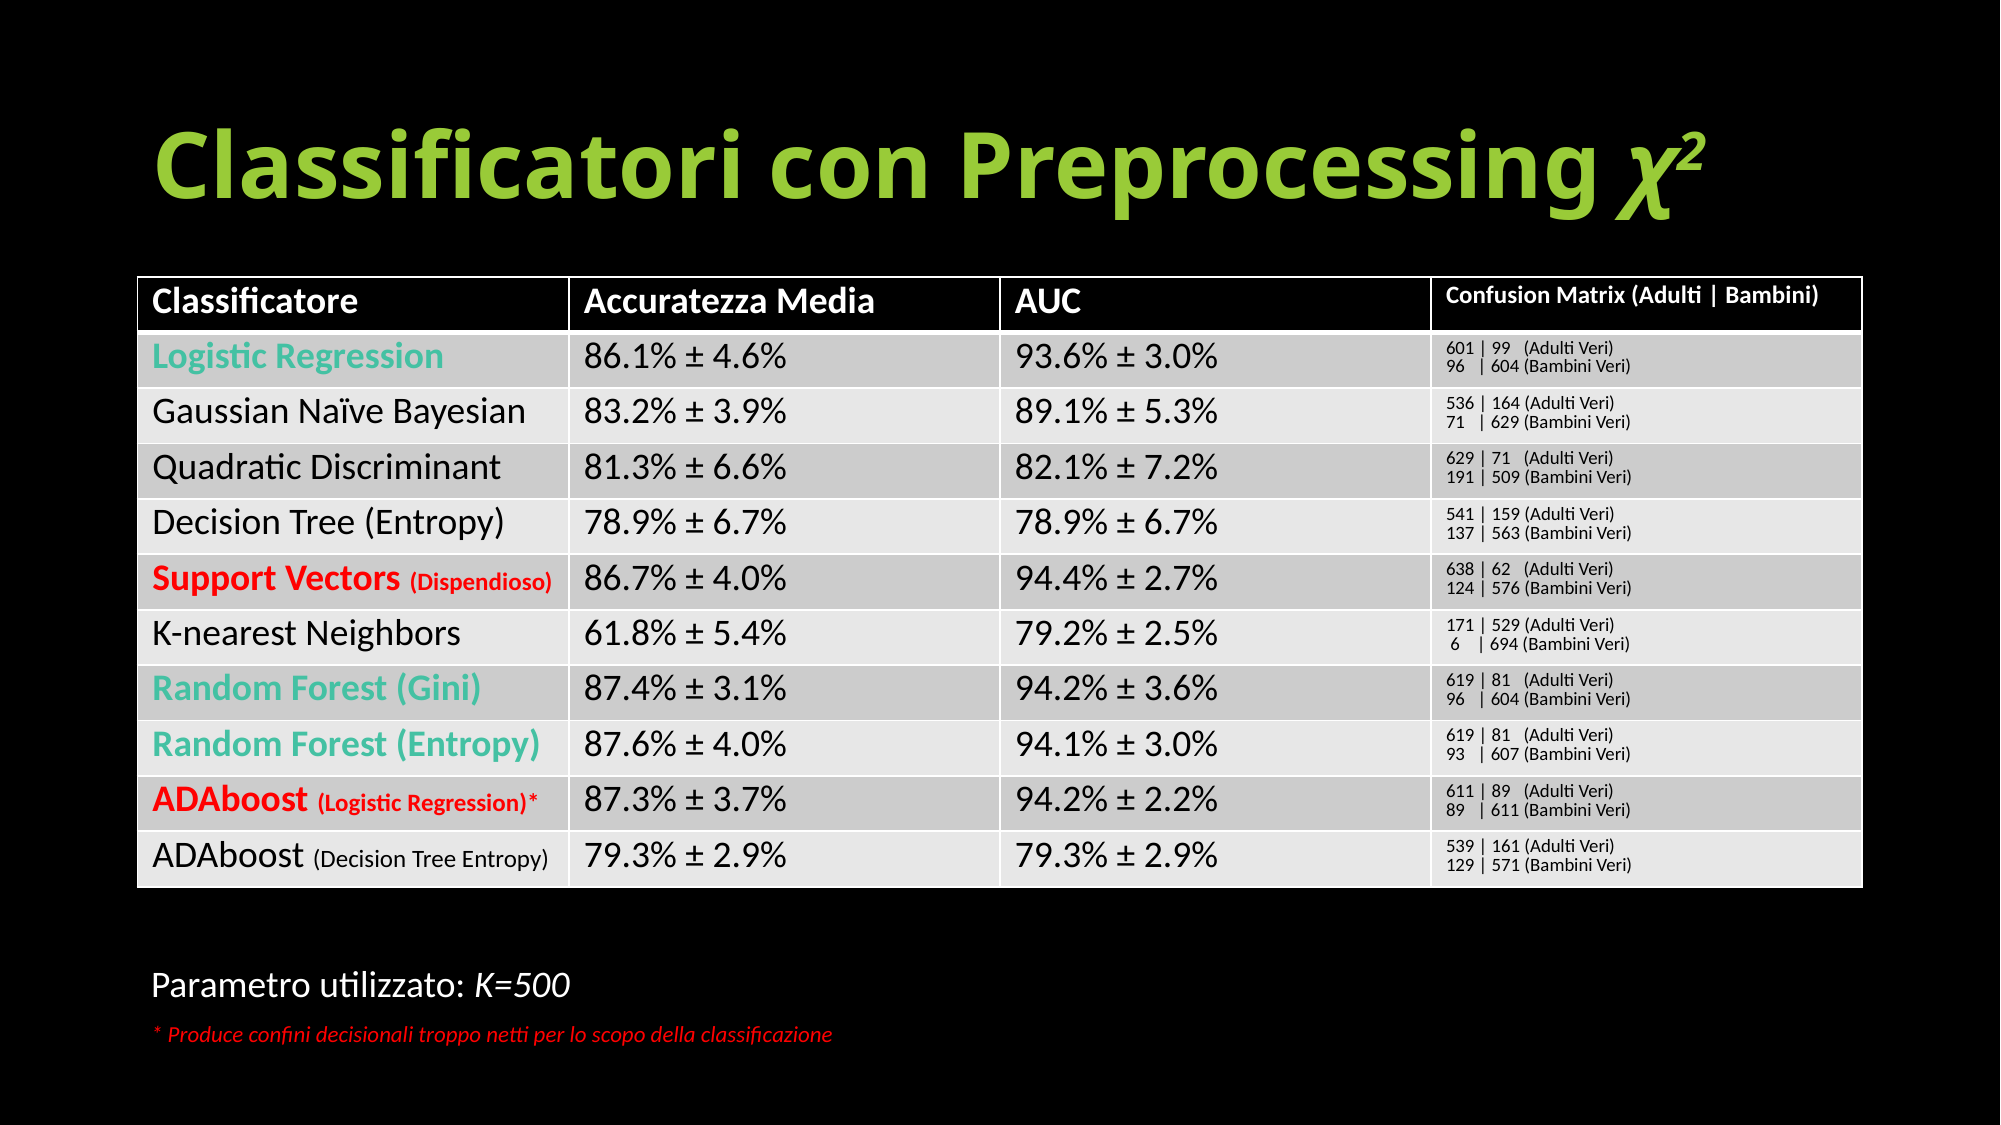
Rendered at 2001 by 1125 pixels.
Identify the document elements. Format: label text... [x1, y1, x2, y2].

table_cell 93.6% ± 3.0% [1001, 335, 1430, 387]
table_cell 87.4% ± 3.1% [570, 666, 999, 720]
table_cell 94.2% ± 3.6% [1001, 666, 1430, 720]
table_cell 87.6% ± 4.0% [570, 721, 999, 775]
table_cell 79.3% ± 2.9% [1001, 832, 1430, 886]
table_cell 601 | 99 (Adulti Veri) 96 | 604 (Bambini Veri) [1432, 335, 1861, 387]
table_cell 83.2% ± 3.9% [570, 389, 999, 443]
table_cell 539 | 161 (Adulti Veri) 129 | 571 (Bambini Veri) [1432, 832, 1861, 886]
table_cell 82.1% ± 7.2% [1001, 444, 1430, 498]
table_cell Support Vectors (Dispendioso) [138, 555, 568, 609]
table_header AUC [1001, 278, 1430, 330]
table_cell Quadratic Discriminant [138, 444, 568, 498]
table_cell 619 | 81 (Adulti Veri) 93 | 607 (Bambini Veri) [1432, 721, 1861, 775]
table_header Classificatore [138, 278, 568, 330]
table_cell 87.3% ± 3.7% [570, 777, 999, 830]
table_cell Random Forest (Gini) [138, 666, 568, 720]
text_box Parametro utilizzato: K=500 * Produce confini decisionali troppo netti per lo scopo della classificazione [102, 952, 1415, 1058]
table_cell Random Forest (Entropy) [138, 721, 568, 775]
table_cell Gaussian Naïve Bayesian [138, 389, 568, 443]
table_header Accuratezza Media [570, 278, 999, 330]
table_cell 79.3% ± 2.9% [570, 832, 999, 886]
table_cell 94.2% ± 2.2% [1001, 777, 1430, 830]
table_cell 86.1% ± 4.6% [570, 335, 999, 387]
table_cell 94.4% ± 2.7% [1001, 555, 1430, 609]
table_cell 638 | 62 (Adulti Veri) 124 | 576 (Bambini Veri) [1432, 555, 1861, 609]
table_cell ADAboost (Logistic Regression)* [138, 777, 568, 830]
table_cell 94.1% ± 3.0% [1001, 721, 1430, 775]
table_header Confusion Matrix (Adulti | Bambini) [1432, 278, 1861, 330]
table_cell 171 | 529 (Adulti Veri) 6 | 694 (Bambini Veri) [1432, 611, 1861, 664]
table_cell 619 | 81 (Adulti Veri) 96 | 604 (Bambini Veri) [1432, 666, 1861, 720]
table_cell Logistic Regression [138, 335, 568, 387]
table_cell K-nearest Neighbors [138, 611, 568, 664]
table_cell Decision Tree (Entropy) [138, 500, 568, 553]
table_cell 81.3% ± 6.6% [570, 444, 999, 498]
table_cell 536 | 164 (Adulti Veri) 71 | 629 (Bambini Veri) [1432, 389, 1861, 443]
title Classificatori con Preprocessing χ2 [137, 59, 1863, 276]
table_cell 629 | 71 (Adulti Veri) 191 | 509 (Bambini Veri) [1432, 444, 1861, 498]
table_cell 541 | 159 (Adulti Veri) 137 | 563 (Bambini Veri) [1432, 500, 1861, 553]
table_cell 79.2% ± 2.5% [1001, 611, 1430, 664]
table_cell 78.9% ± 6.7% [570, 500, 999, 553]
table_cell 611 | 89 (Adulti Veri) 89 | 611 (Bambini Veri) [1432, 777, 1861, 830]
table_cell 89.1% ± 5.3% [1001, 389, 1430, 443]
table_cell 78.9% ± 6.7% [1001, 500, 1430, 553]
table_cell ADAboost (Decision Tree Entropy) [138, 832, 568, 886]
table_cell 86.7% ± 4.0% [570, 555, 999, 609]
table_cell 61.8% ± 5.4% [570, 611, 999, 664]
